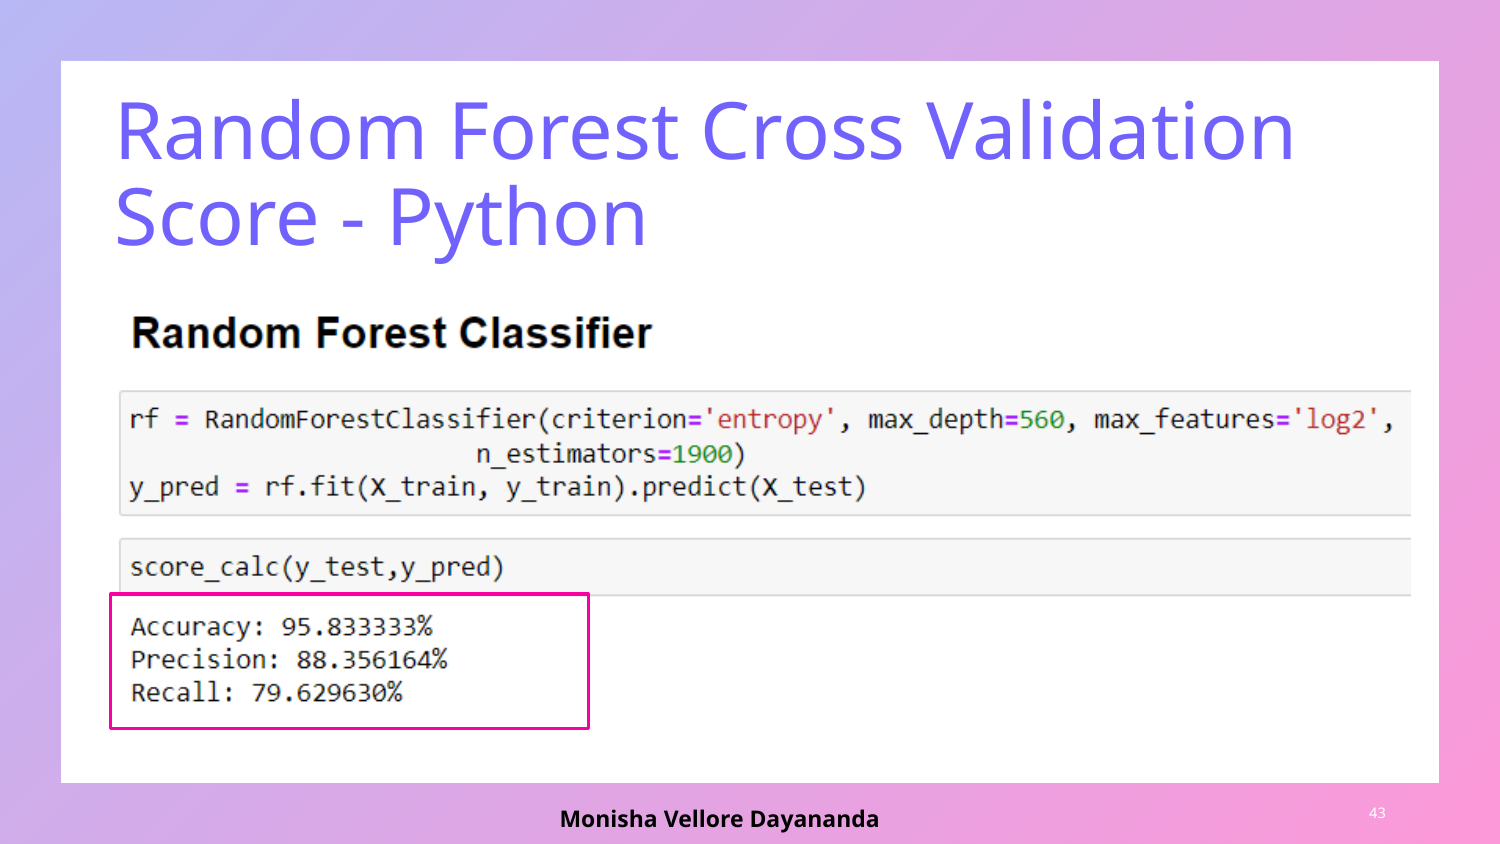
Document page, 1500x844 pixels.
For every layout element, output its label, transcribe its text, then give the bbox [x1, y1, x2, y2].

picture [110, 287, 1412, 755]
title Random Forest Cross Validation Score - Python [103, 29, 1404, 324]
slide_number ‹#› [1059, 791, 1397, 836]
text_box Monisha Vellore Dayananda [473, 791, 966, 844]
